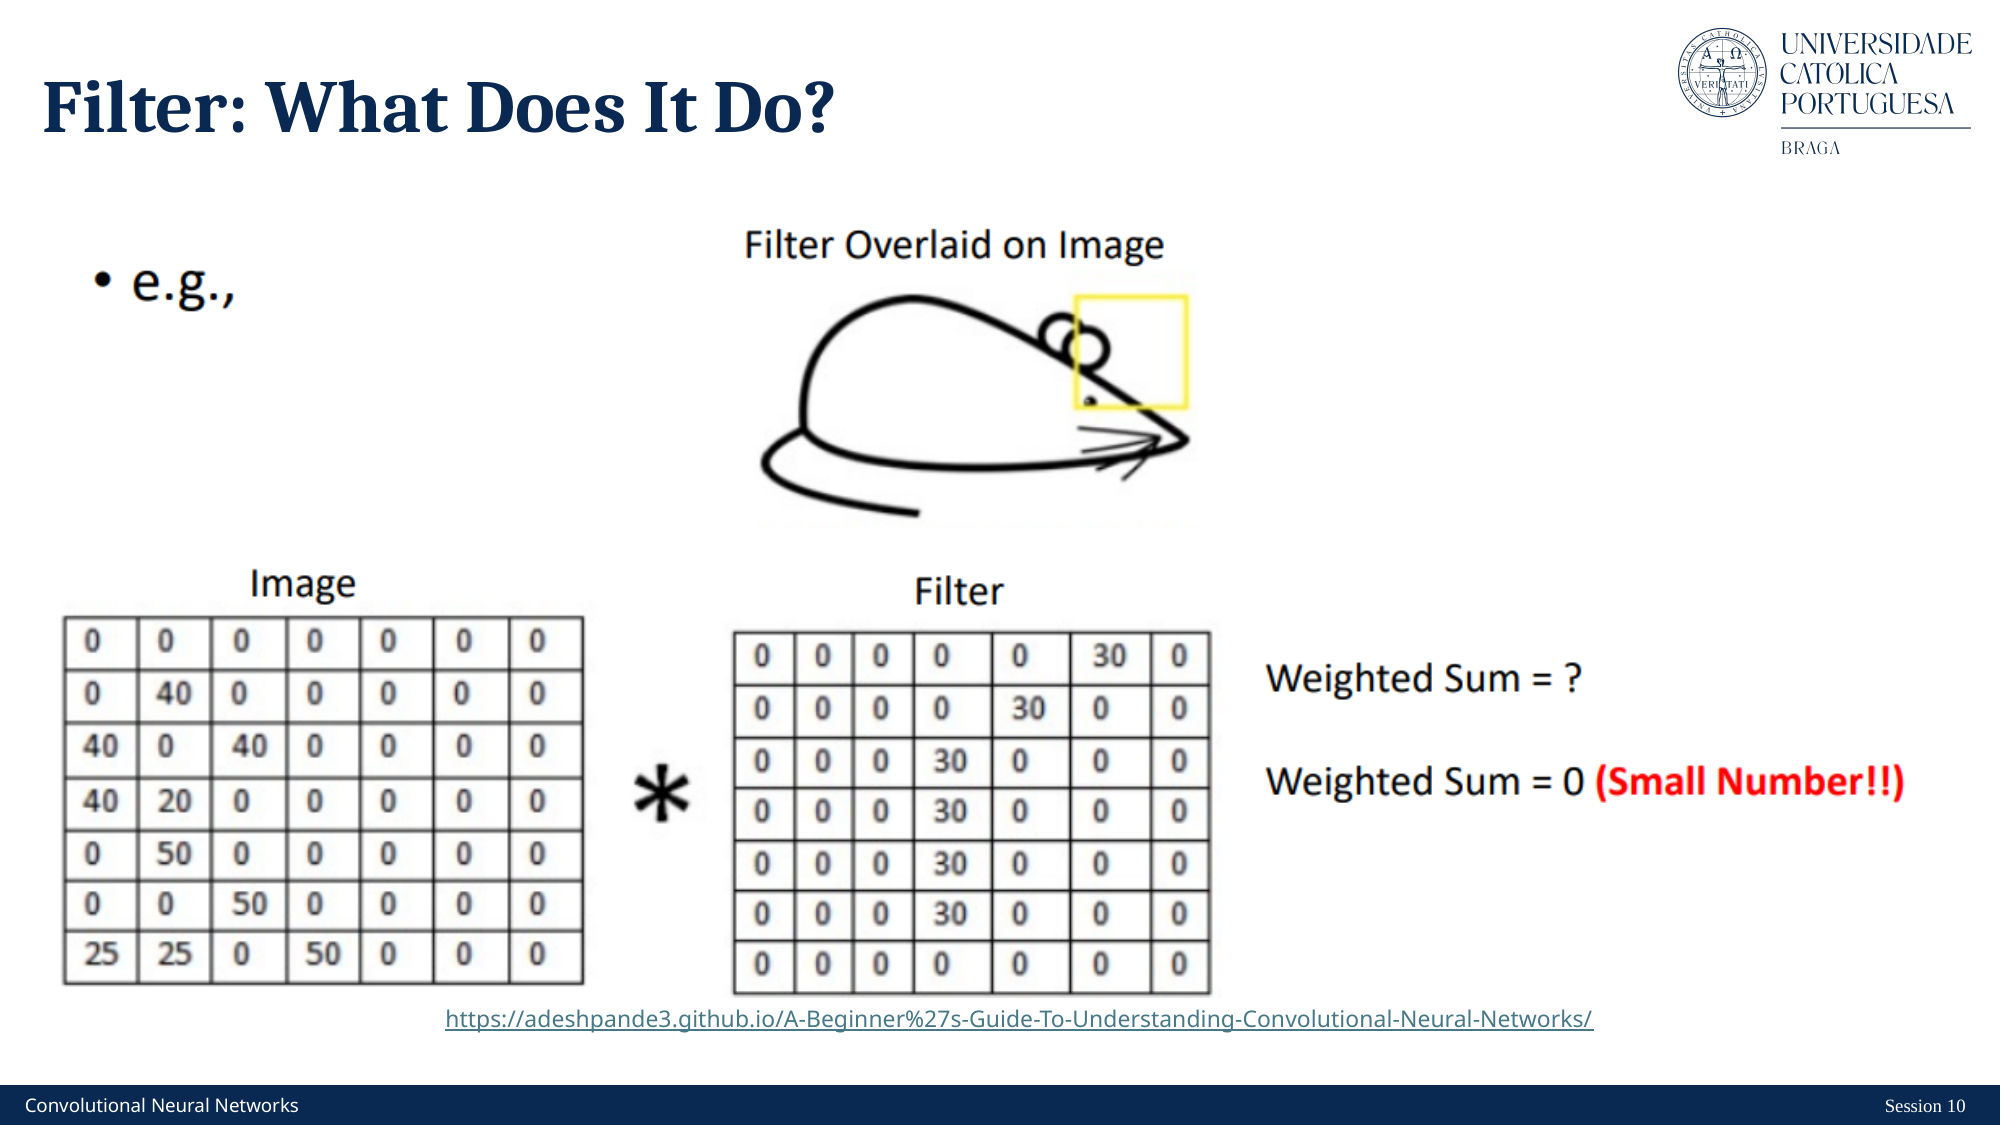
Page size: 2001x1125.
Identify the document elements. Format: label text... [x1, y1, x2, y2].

picture [1672, 18, 1982, 163]
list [52, 217, 1982, 999]
title Filter: What Does It Do? [27, 0, 1753, 218]
text_box https://adeshpande3.github.io/A-Beginner%27s-Guide-To-Understanding-Convolutional-Neural-Networks/ [194, 999, 1846, 1043]
text_box Session 10 [1126, 1086, 1981, 1125]
text_box [0, 1085, 2000, 1125]
text_box Convolutional Neural Networks [9, 1086, 1126, 1125]
